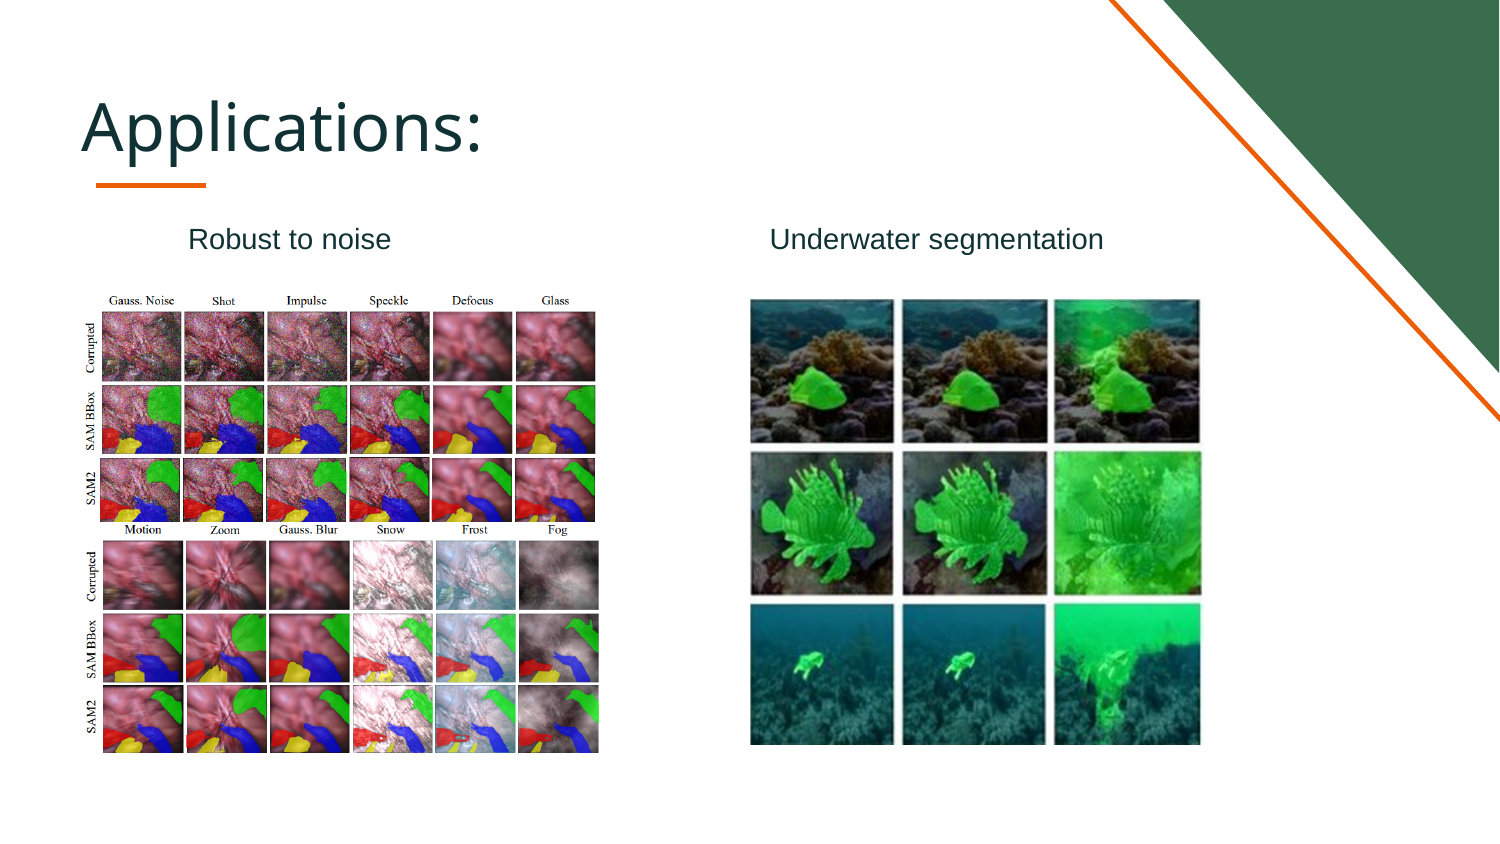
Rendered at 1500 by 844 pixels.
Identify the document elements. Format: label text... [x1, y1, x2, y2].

title Applications: [66, 69, 1080, 164]
text_box Underwater segmentation [754, 213, 1080, 264]
text_box Robust to noise [173, 213, 754, 264]
picture [66, 291, 633, 757]
picture [749, 299, 1204, 746]
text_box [1085, 4, 1500, 406]
